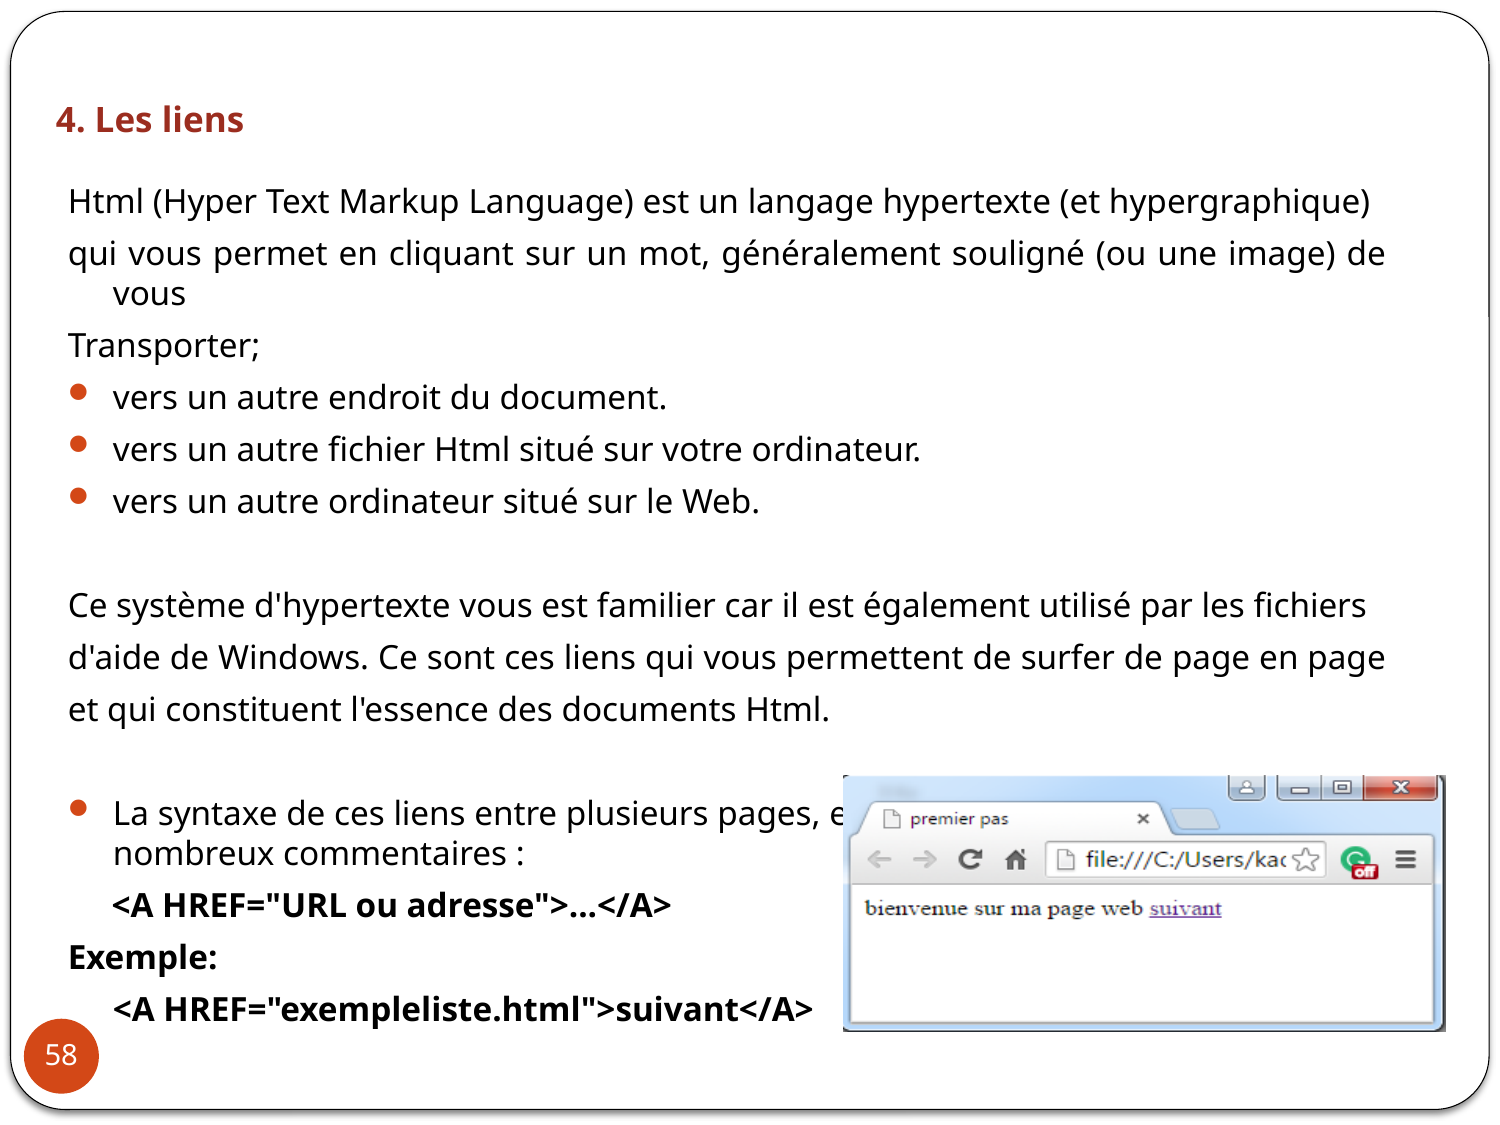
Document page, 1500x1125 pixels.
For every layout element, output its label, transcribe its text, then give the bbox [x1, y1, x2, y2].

title 4. Les liens [41, 89, 1392, 197]
slide_number 58 [23, 1018, 99, 1094]
picture [843, 774, 1446, 1033]
list Html (Hyper Text Markup Language) est un langage hypertexte (et hypergraphique) qui vous permet en cliquant sur un mot, généralement souligné (ou une image) de vous Transporter; vers un autre endroit du document. vers un autre fichier Html situé sur votre ordinateur. vers un autre ordinateur situé sur le Web. Ce système d'hypertexte vous est familier car il est également utilisé par les fichiers d'aide de Windows. Ce sont ces liens qui vous permettent de surfer de page en page et qui constituent l'essence des documents Html. La syntaxe de ces liens entre plusieurs pages, est simple mais entraînera de nombreux commentaires : <A HREF="URL ou adresse">...</A> Exemple: <A HREF="exempleliste.html">suivant</A> [53, 172, 1404, 1005]
